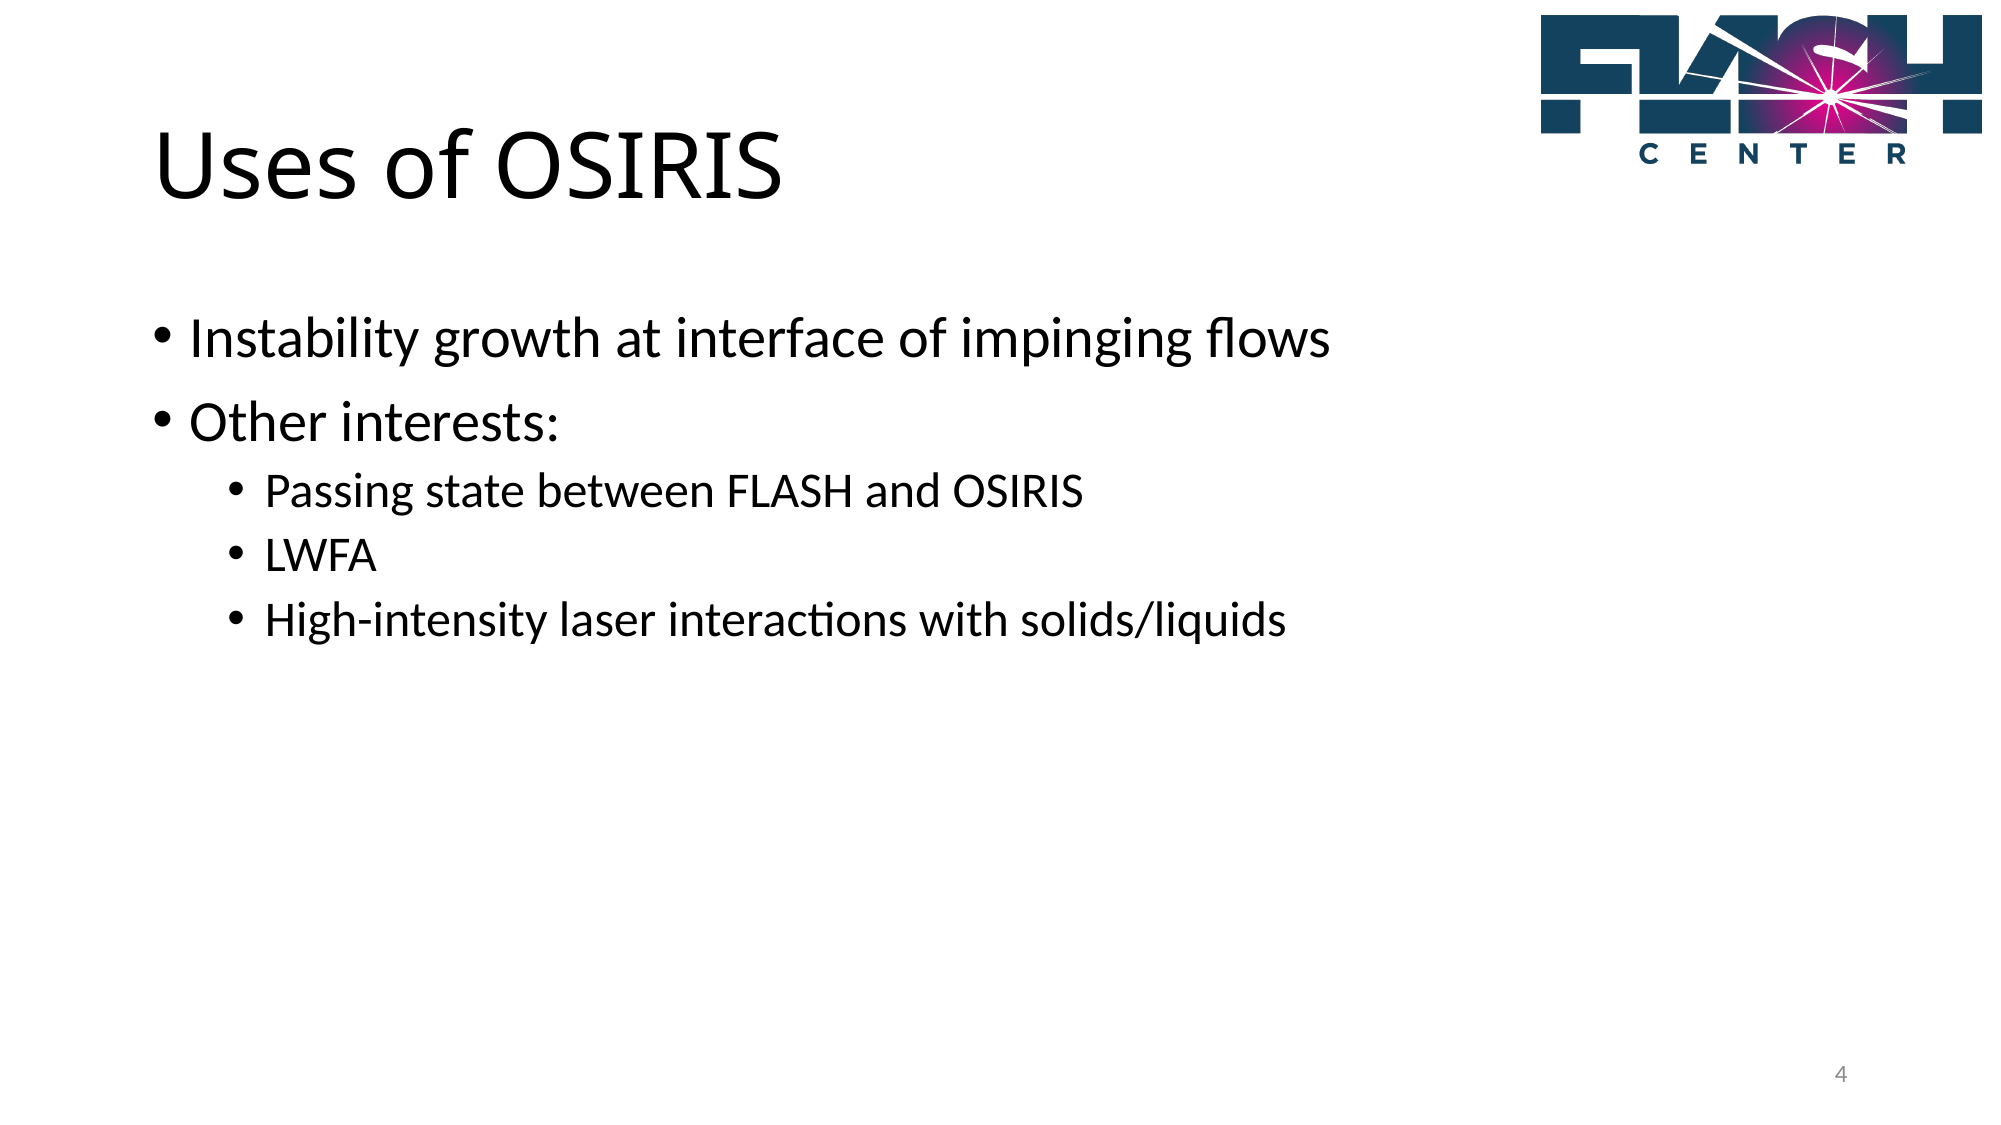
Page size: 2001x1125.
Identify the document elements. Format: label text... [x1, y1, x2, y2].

list Instability growth at interface of impinging flows Other interests: Passing state between FLASH and OSIRIS LWFA High-intensity laser interactions with solids/liquids [137, 299, 1863, 1014]
picture [1541, 15, 1982, 164]
slide_number 4 [1412, 1042, 1863, 1103]
title Uses of OSIRIS [137, 59, 1863, 278]
